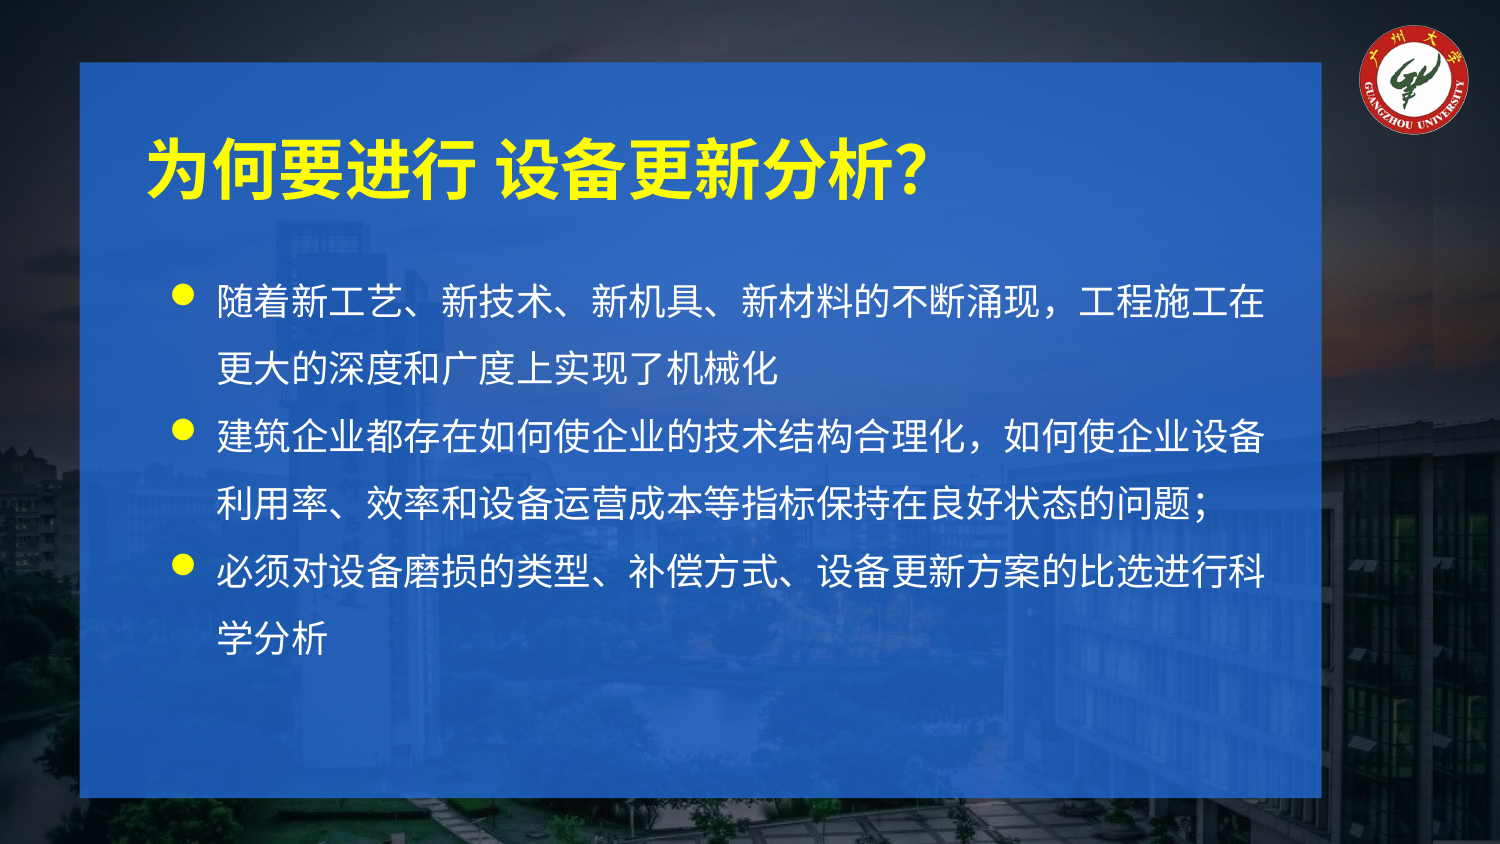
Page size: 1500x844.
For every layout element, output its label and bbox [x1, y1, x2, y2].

text_box [0, 0, 1500, 844]
picture [1356, 23, 1470, 136]
